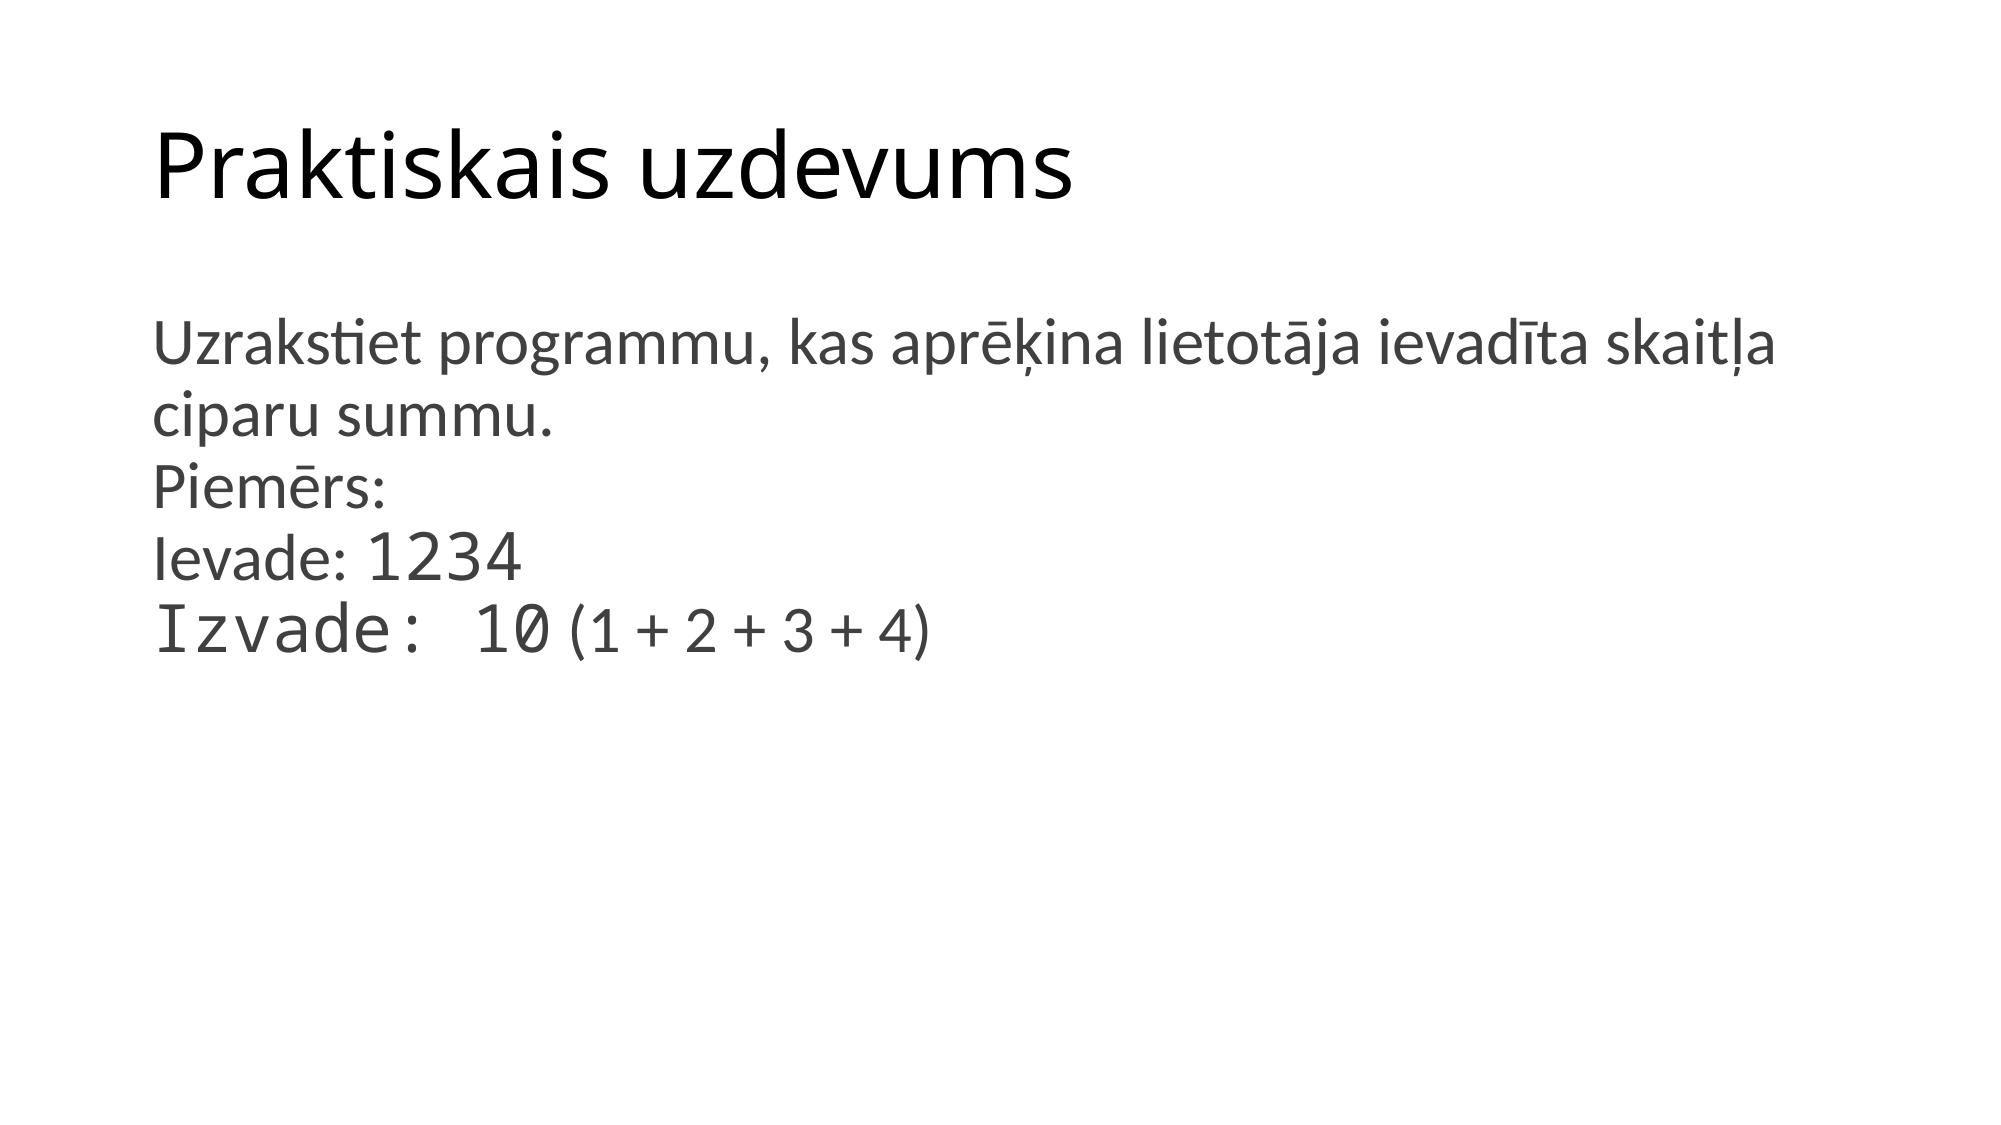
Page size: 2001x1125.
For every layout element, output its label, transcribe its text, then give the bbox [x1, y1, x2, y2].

title Praktiskais uzdevums [137, 59, 1863, 278]
list Uzrakstiet programmu, kas aprēķina lietotāja ievadīta skaitļa ciparu summu. Piemērs: Ievade: 1234 Izvade: 10 (1 + 2 + 3 + 4) [137, 299, 1863, 1014]
